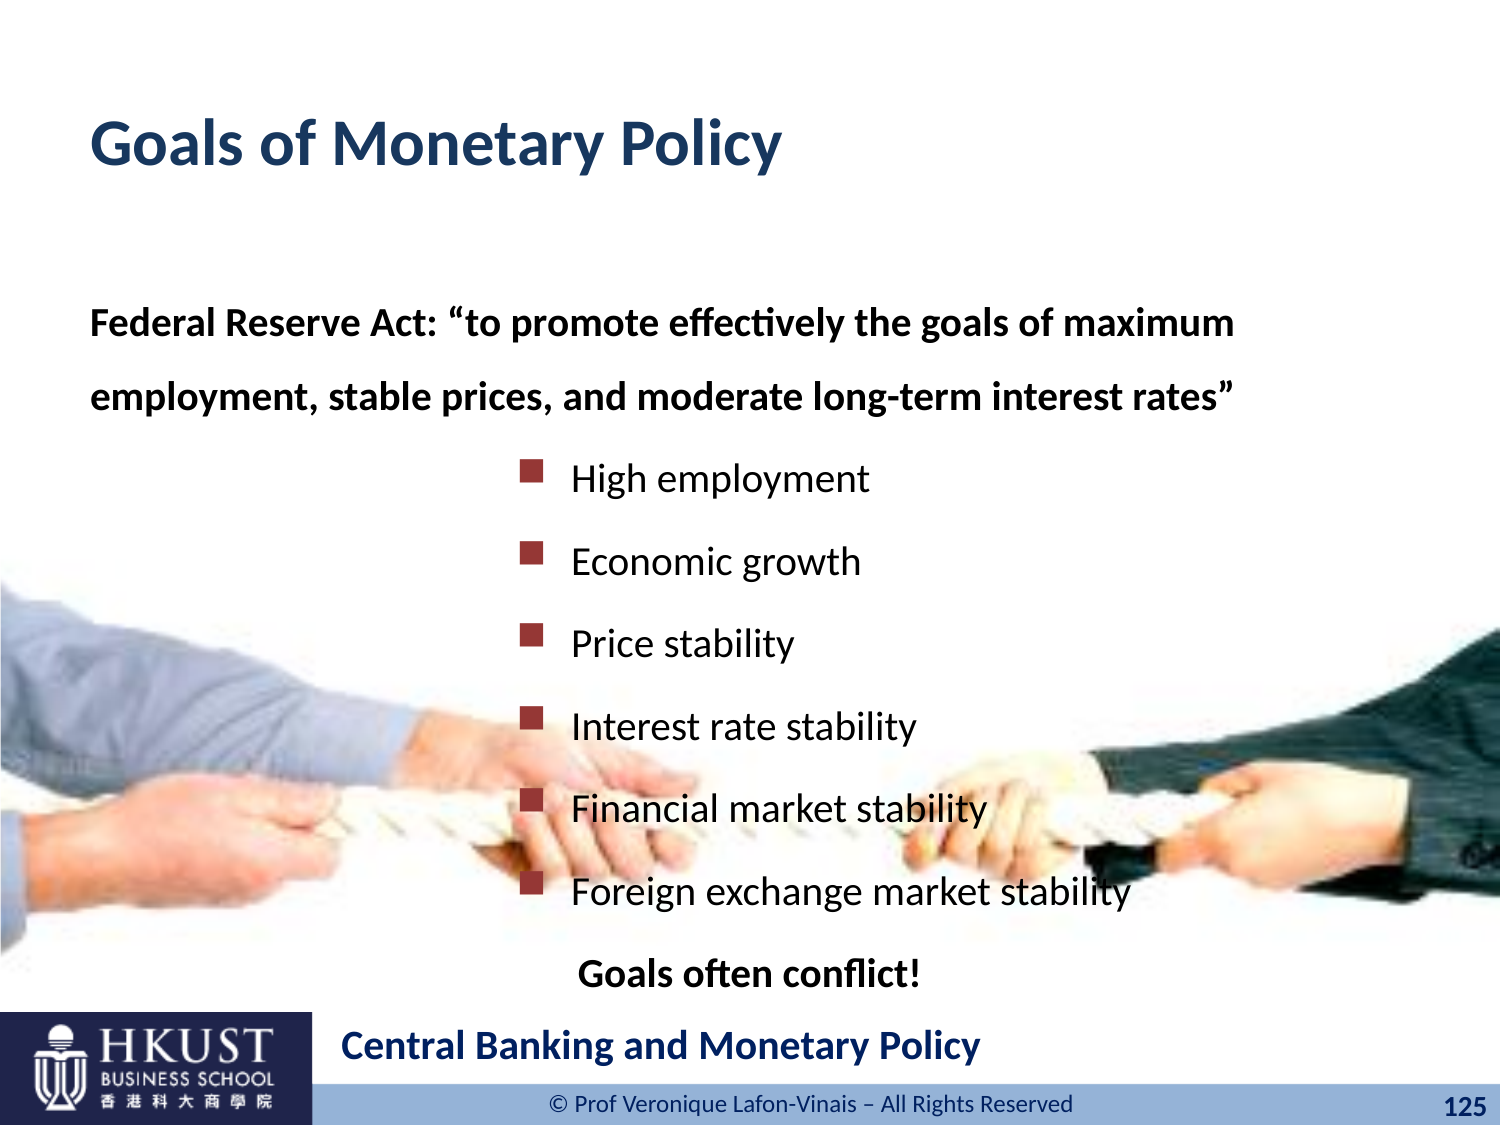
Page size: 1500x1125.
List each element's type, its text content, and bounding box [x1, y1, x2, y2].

list Federal Reserve Act: “to promote effectively the goals of maximum employment, stable prices, and moderate long-term interest rates” High employment Economic growth Price stability Interest rate stability Financial market stability Foreign exchange market stability Goals often conflict! [74, 262, 1426, 435]
picture [0, 1012, 1500, 1125]
picture [0, 436, 1500, 1001]
slide_number 125 [1351, 1080, 1500, 1125]
footer Central Banking and Monetary Policy [326, 1007, 1500, 1078]
title Goals of Monetary Policy [74, 44, 1426, 233]
